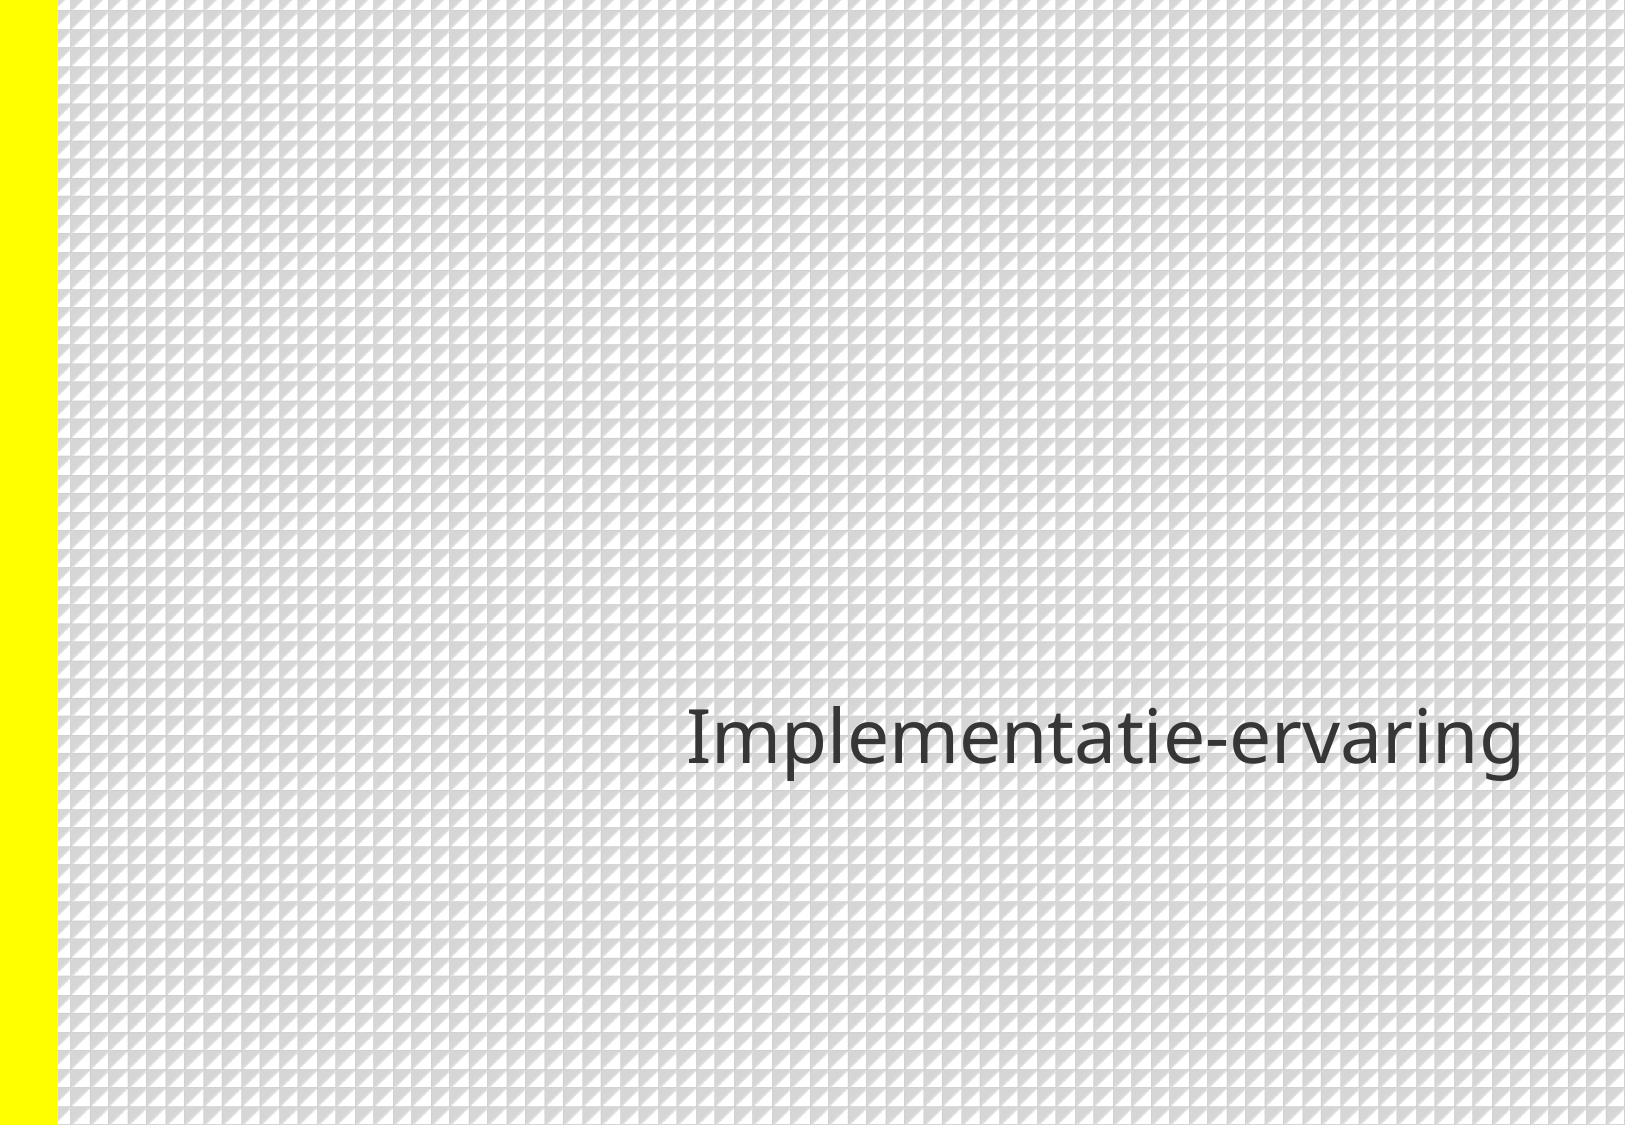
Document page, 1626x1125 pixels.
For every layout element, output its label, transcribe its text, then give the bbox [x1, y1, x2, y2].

picture [57, 0, 1625, 1125]
title Implementatie-ervaring [159, 328, 1542, 787]
